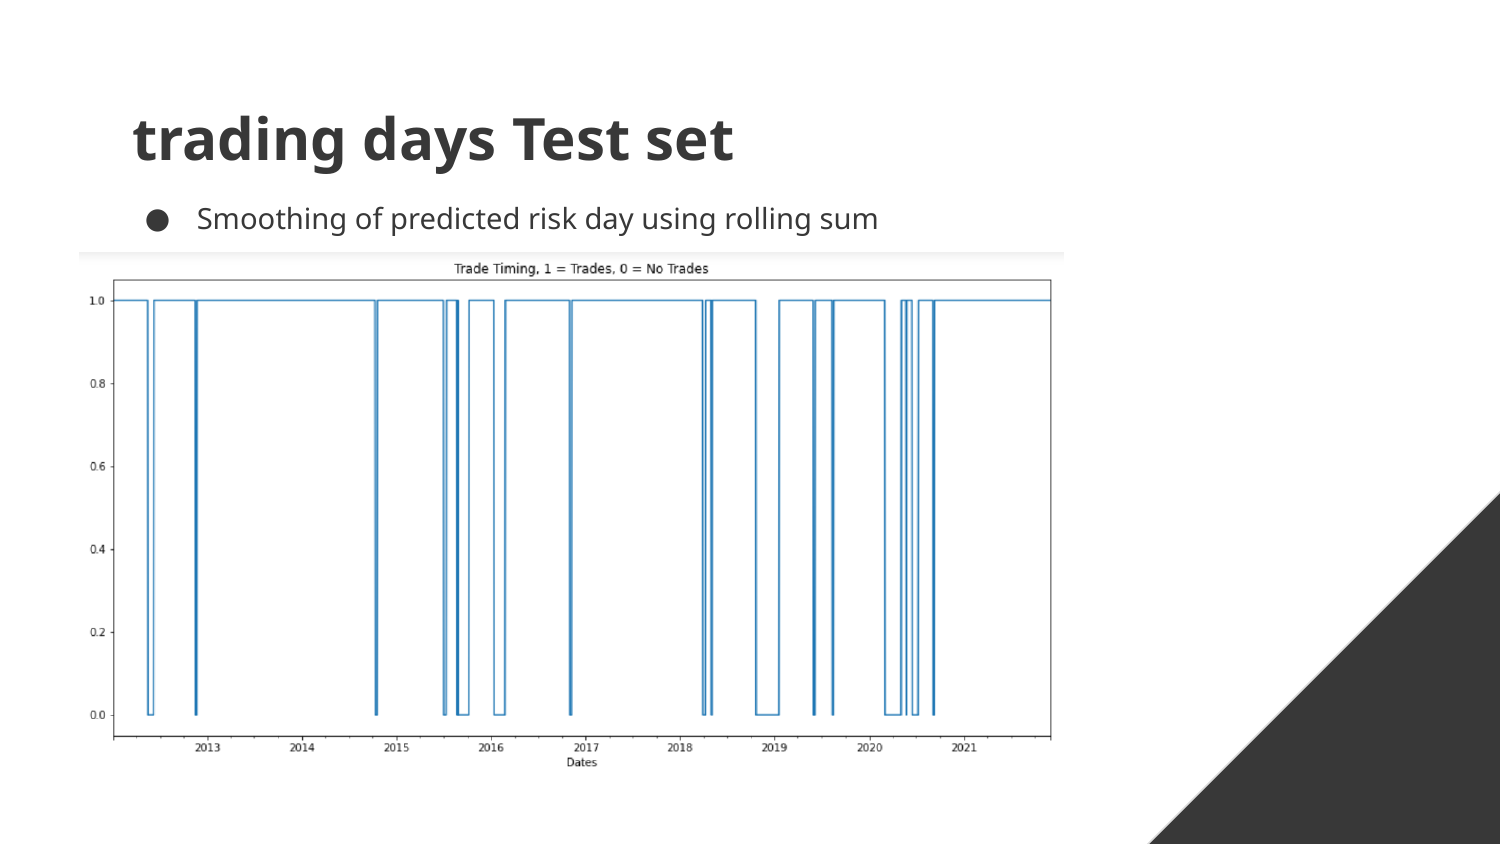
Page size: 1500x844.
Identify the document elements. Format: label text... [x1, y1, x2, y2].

title trading days Test set [116, 87, 1366, 174]
picture [79, 251, 1064, 773]
list Smoothing of predicted risk day using rolling sum [106, 185, 1104, 308]
